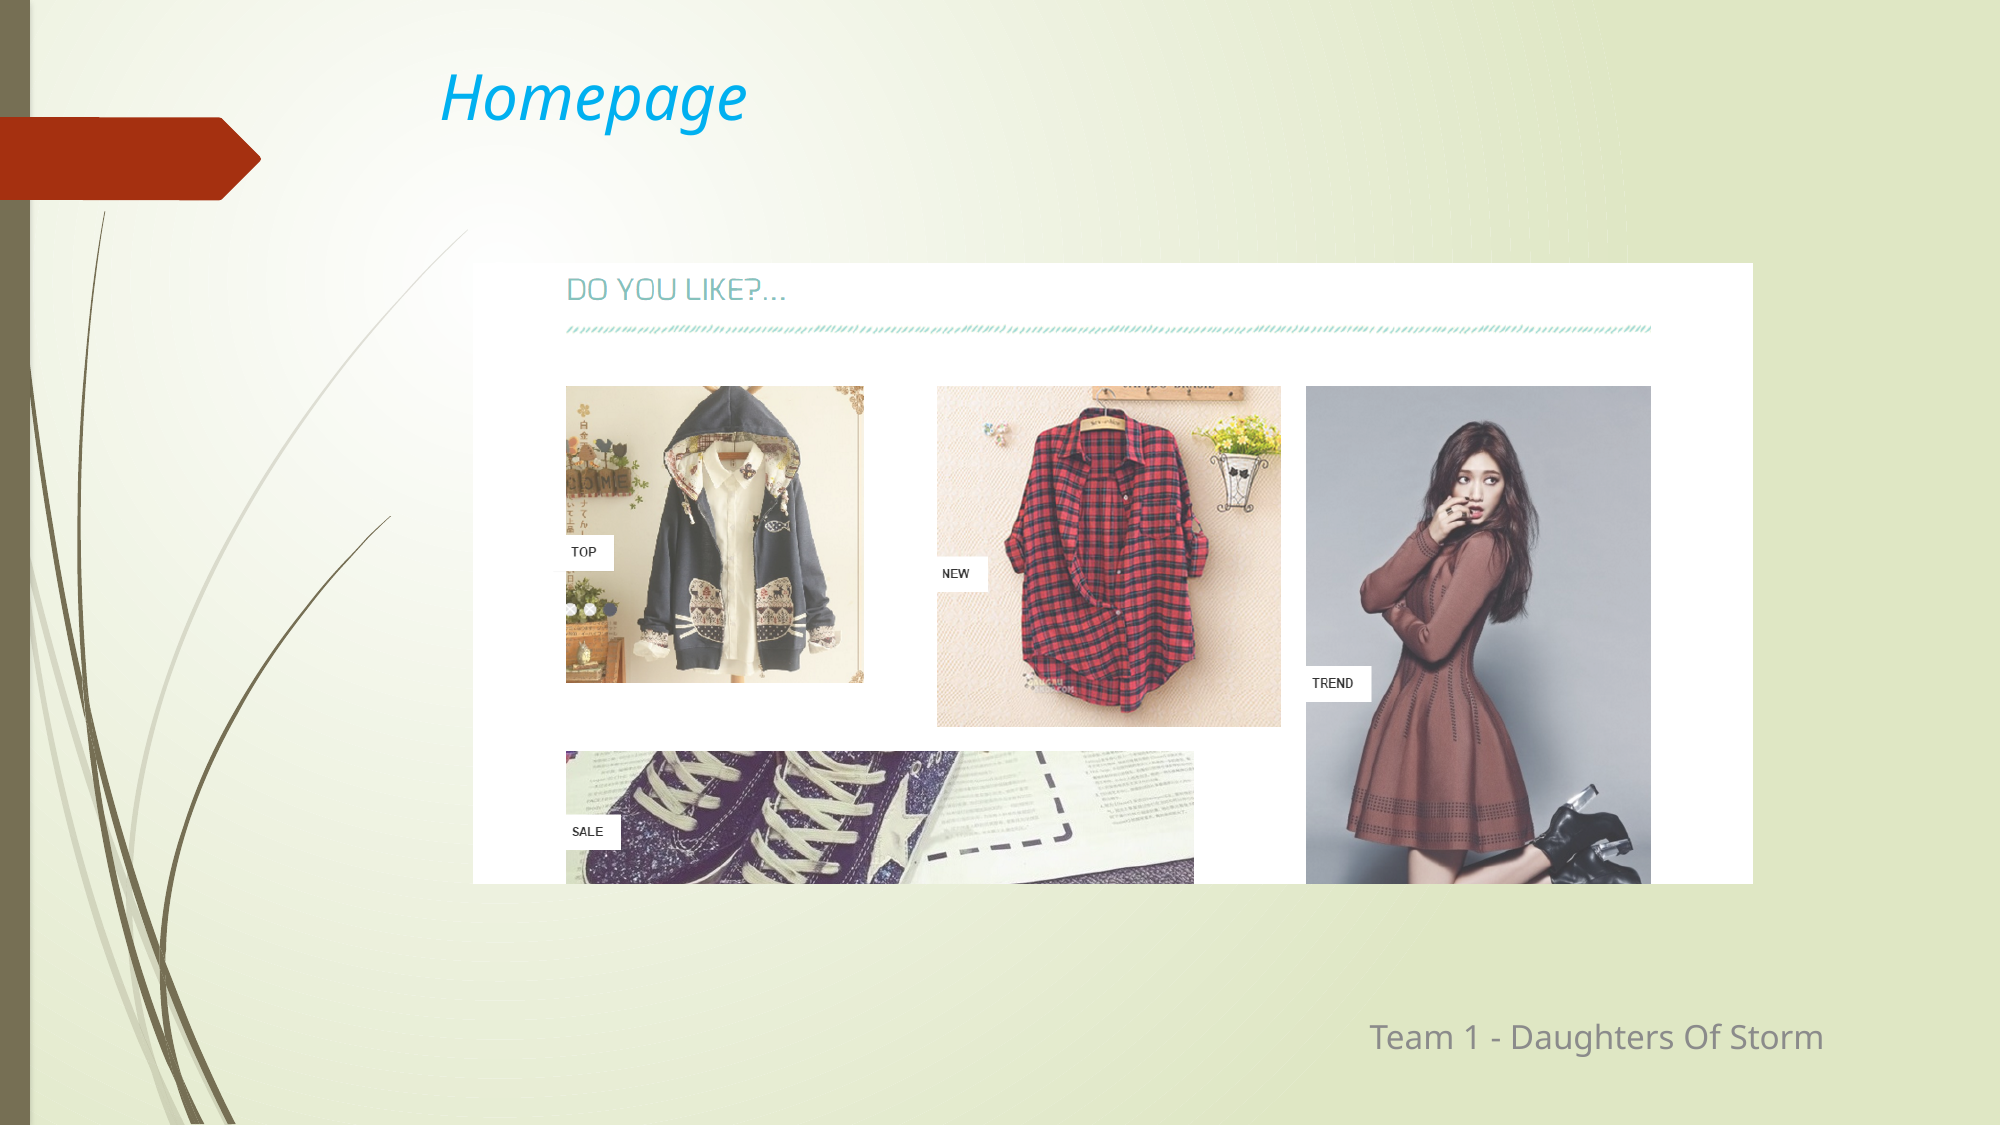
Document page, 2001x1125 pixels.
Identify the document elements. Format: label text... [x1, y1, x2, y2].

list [473, 263, 1753, 884]
title Homepage [424, 49, 1887, 141]
footer Team 1 - Daughters Of Storm [424, 1006, 1841, 1067]
